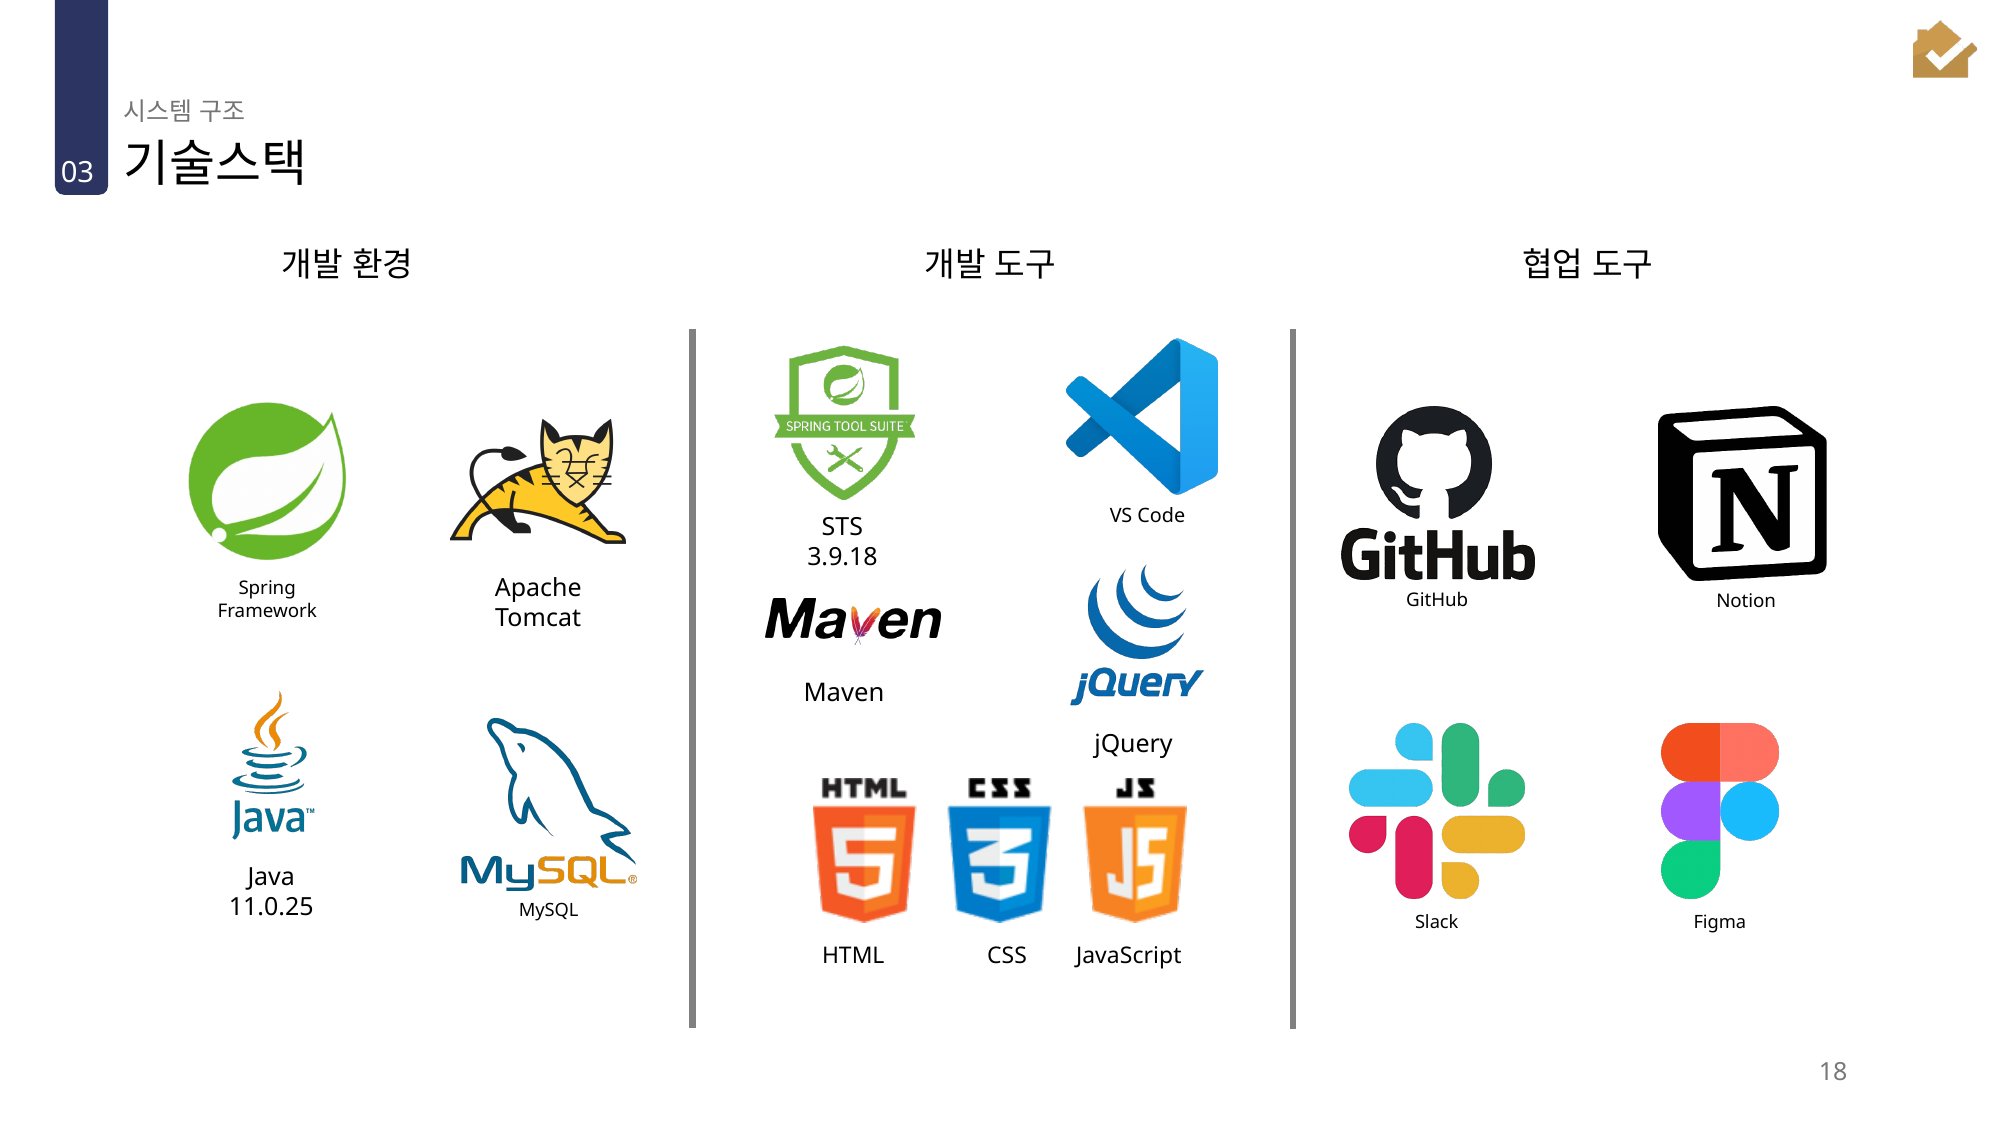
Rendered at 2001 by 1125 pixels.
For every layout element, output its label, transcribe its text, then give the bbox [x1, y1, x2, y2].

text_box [774, 344, 915, 533]
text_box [183, 393, 352, 644]
list 시스템 구조 [108, 91, 1834, 128]
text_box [1065, 337, 1218, 535]
picture [813, 777, 1187, 923]
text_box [765, 533, 941, 716]
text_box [1349, 723, 1525, 940]
text_box JavaScript [1047, 933, 1211, 976]
text_box 협업 도구 [1507, 235, 1698, 291]
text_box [1658, 405, 1835, 619]
picture [1913, 18, 1978, 78]
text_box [183, 677, 360, 928]
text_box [460, 714, 637, 928]
picture [1062, 561, 1211, 711]
text_box 개발 도구 [910, 235, 1101, 291]
text_box CSS [951, 933, 1047, 976]
title 기술스택 [108, 130, 1834, 210]
text_box 개발 환경 [267, 235, 458, 291]
text_box jQuery [1058, 719, 1210, 782]
slide_number 18 [1412, 1042, 1863, 1103]
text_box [1340, 404, 1535, 618]
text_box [450, 397, 626, 638]
list 03 [46, 150, 119, 187]
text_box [1643, 723, 1796, 940]
text_box HTML [797, 933, 909, 976]
